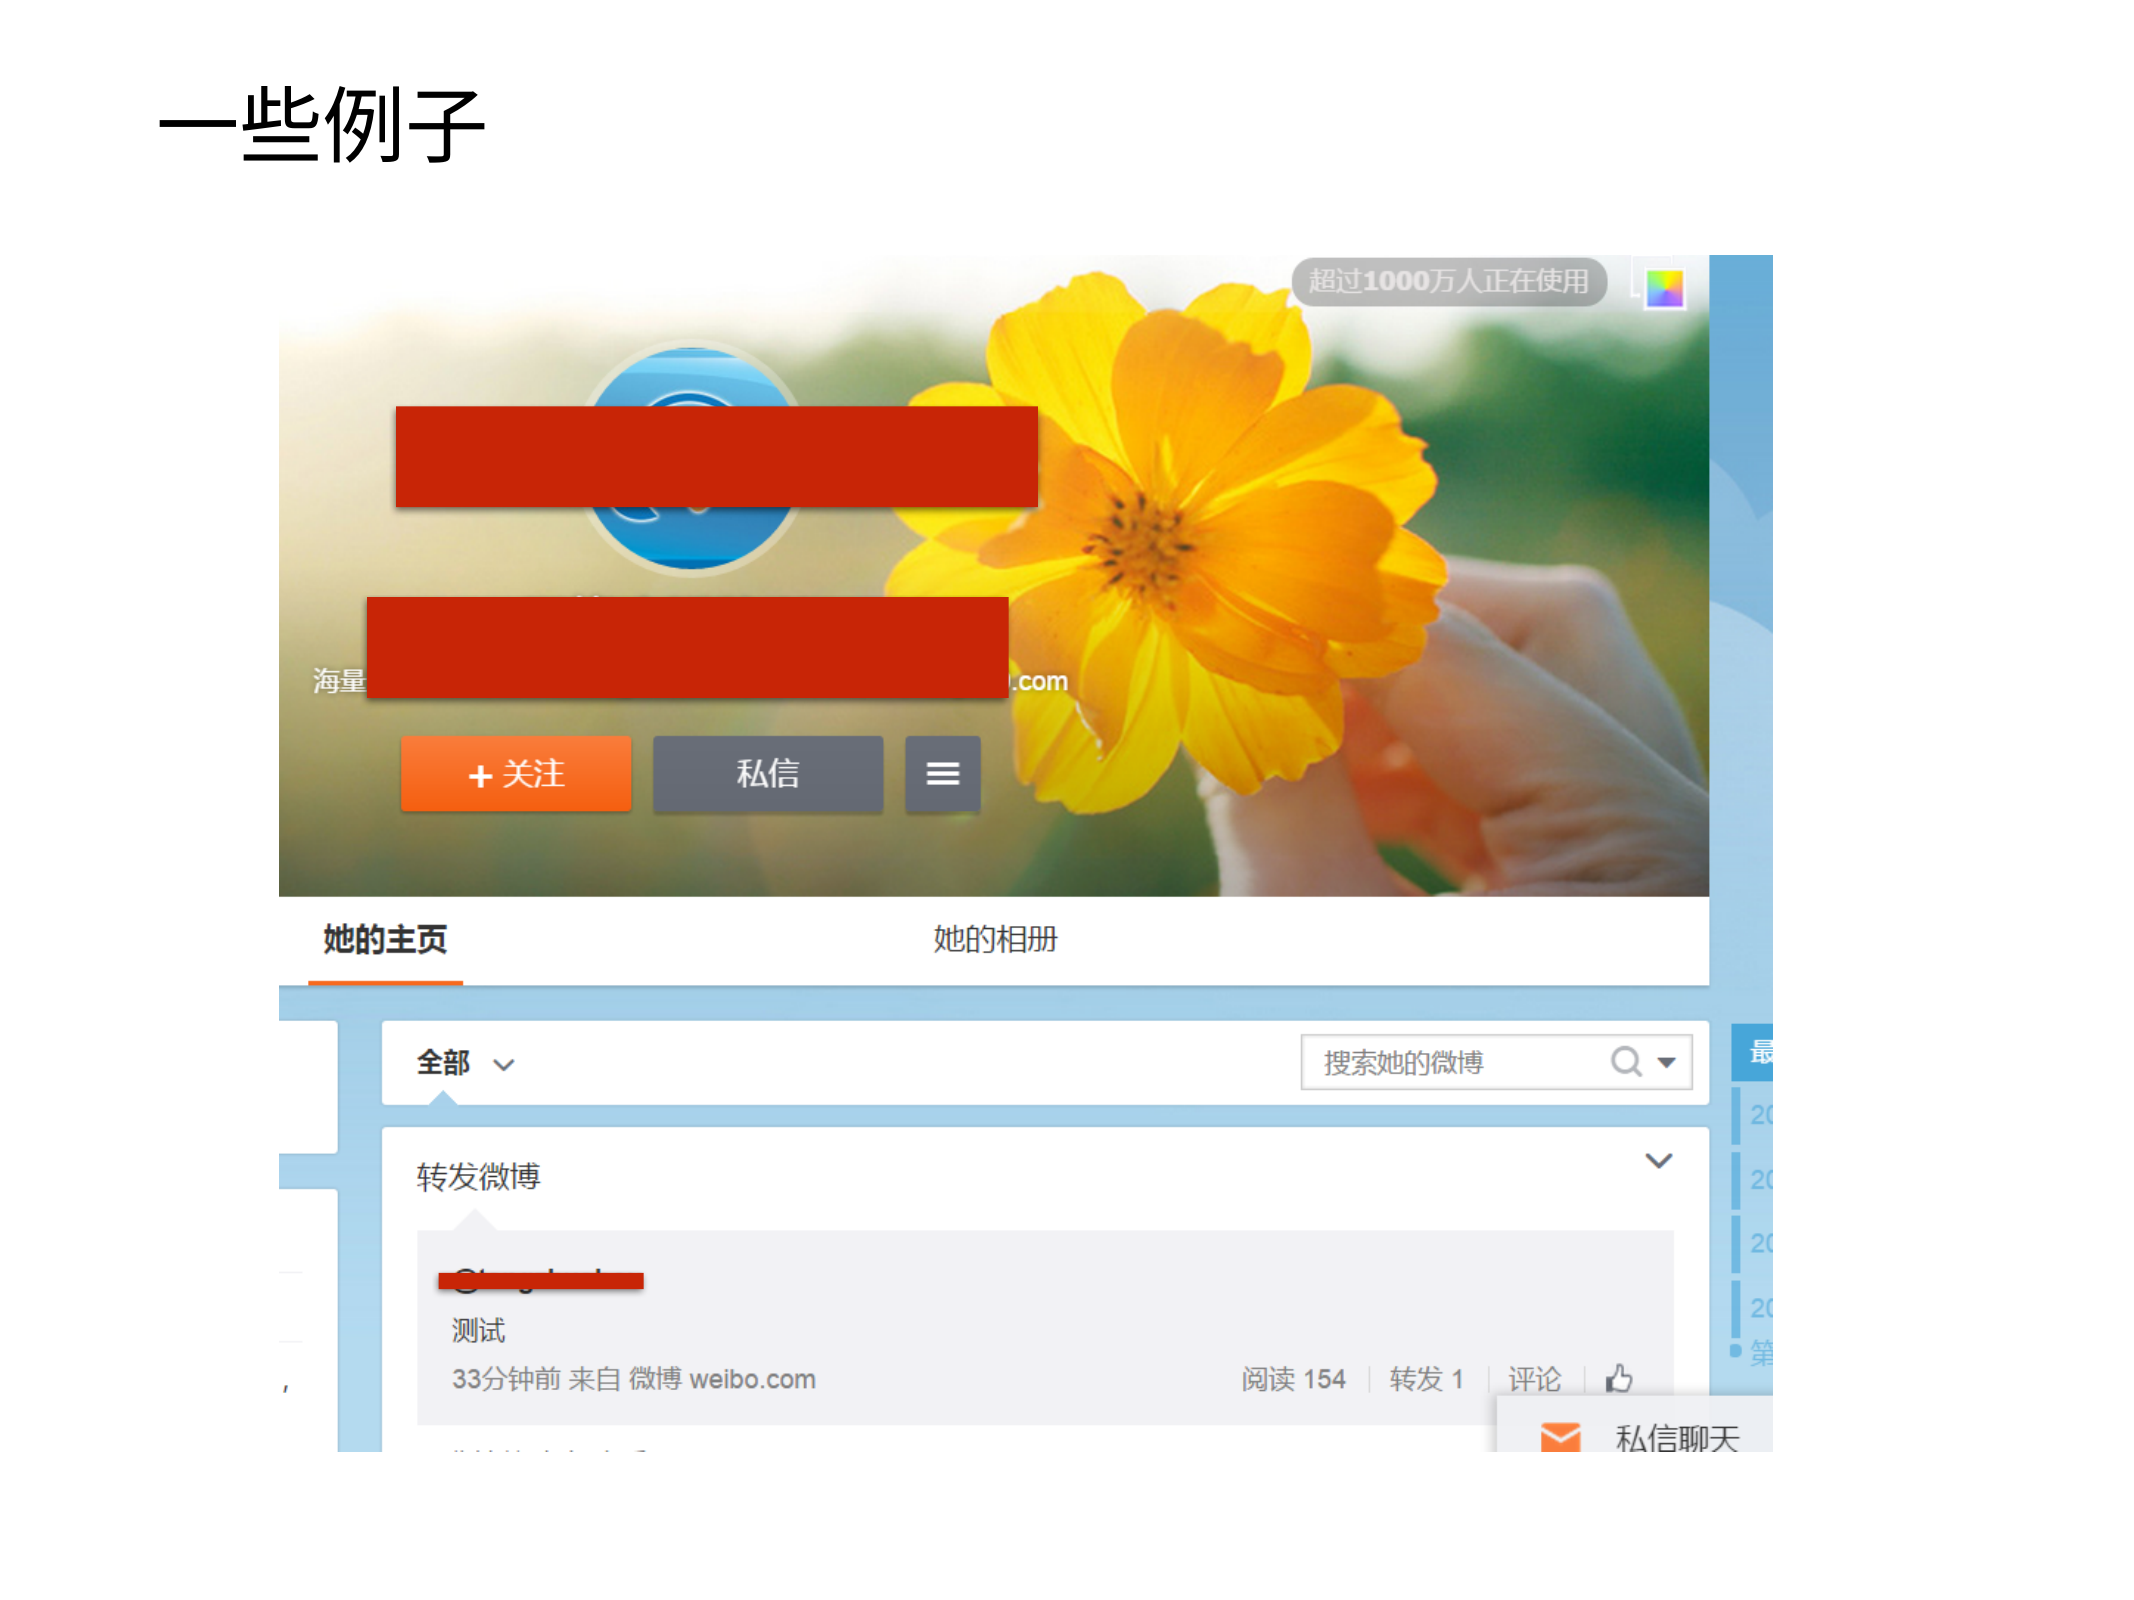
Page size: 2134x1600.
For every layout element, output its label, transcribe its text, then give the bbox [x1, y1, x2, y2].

title 一些例子 [155, 72, 1978, 428]
picture [279, 255, 1774, 1452]
